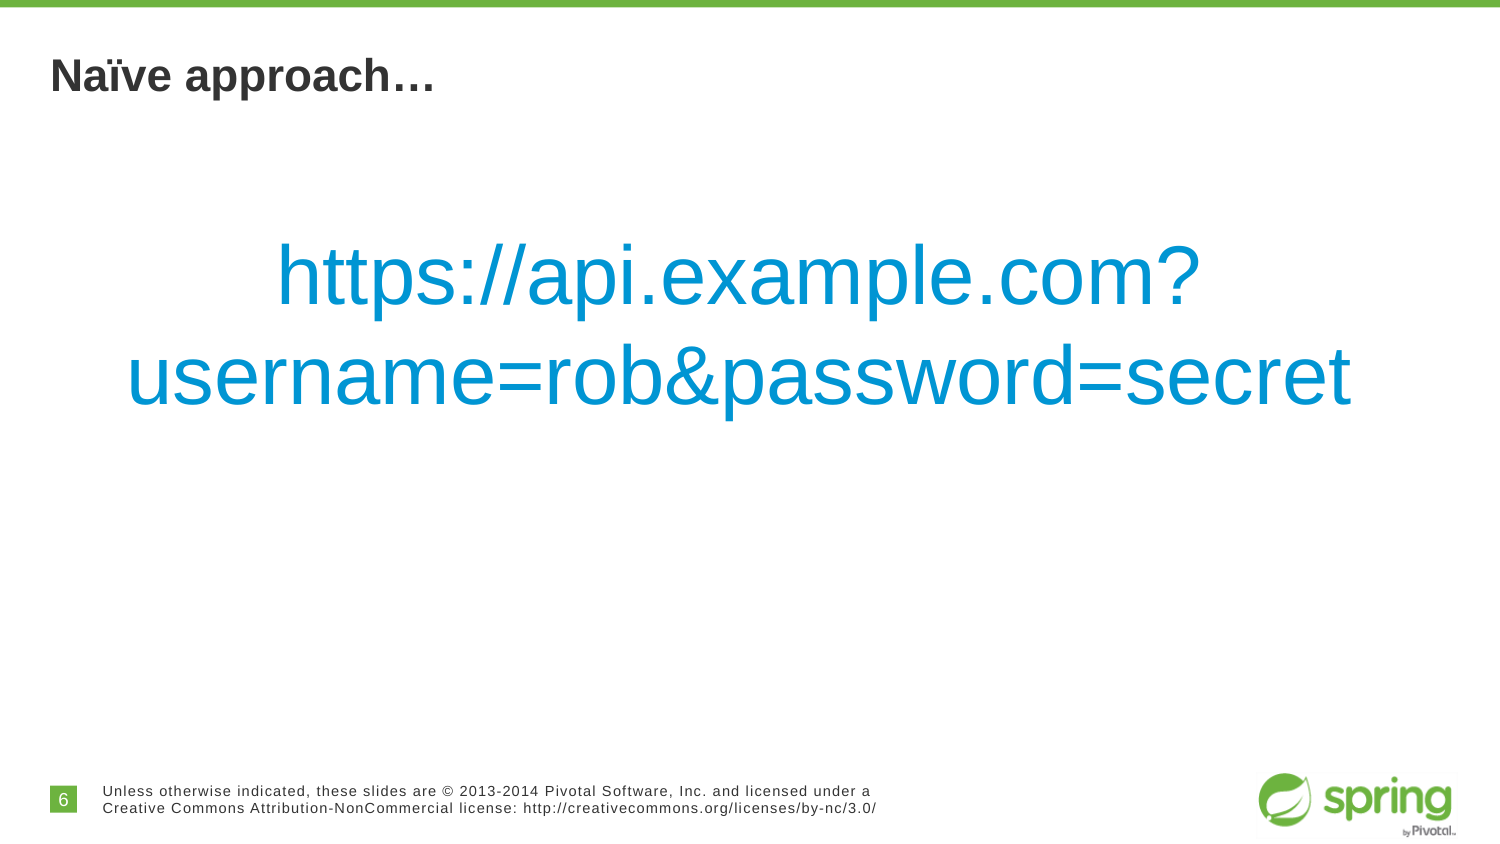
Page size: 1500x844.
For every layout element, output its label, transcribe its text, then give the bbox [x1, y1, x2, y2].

picture [1256, 772, 1458, 839]
title Naïve approach… [49, 49, 1451, 97]
text_box https://api.example.com?username=rob&password=secret [75, 213, 1404, 429]
